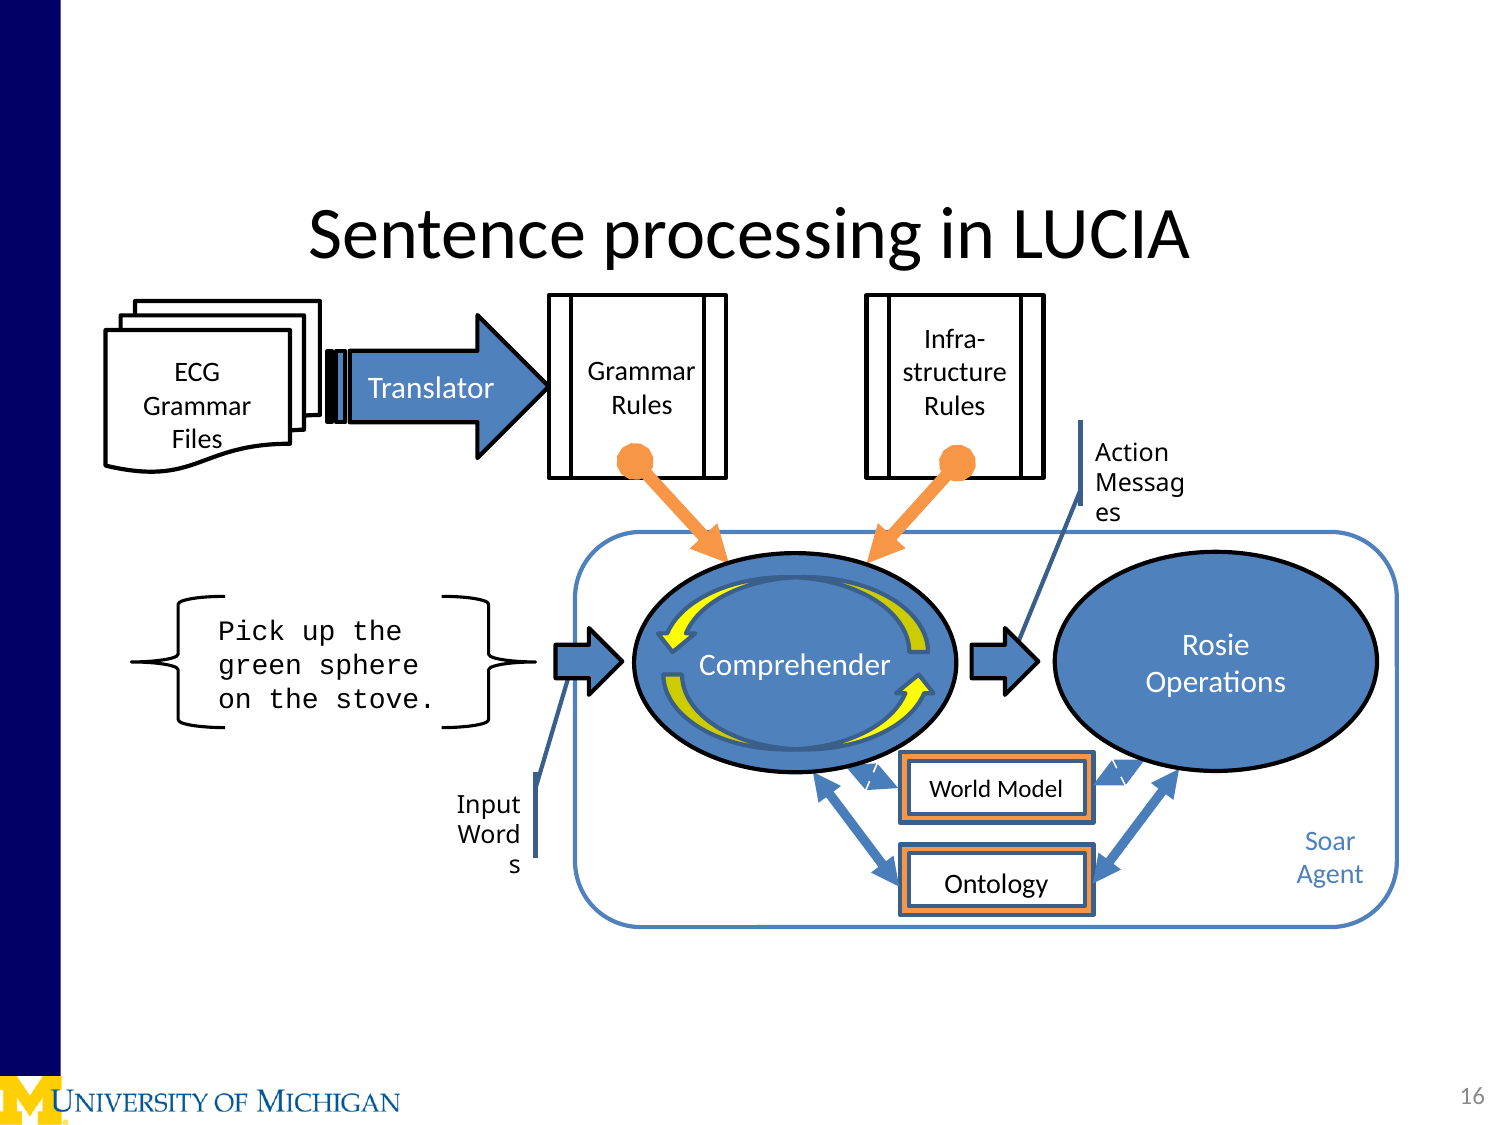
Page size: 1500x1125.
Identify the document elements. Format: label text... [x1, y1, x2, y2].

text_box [1092, 782, 1180, 884]
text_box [131, 551, 1378, 773]
picture [0, 1076, 400, 1125]
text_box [418, 782, 536, 859]
slide_number 16 [1149, 1065, 1500, 1125]
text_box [899, 844, 1094, 916]
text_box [574, 531, 1398, 928]
title Sentence processing in LUCIA [103, 175, 1397, 281]
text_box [905, 782, 1087, 823]
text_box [1080, 419, 1210, 507]
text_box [812, 782, 900, 887]
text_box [634, 461, 730, 550]
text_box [102, 294, 1044, 479]
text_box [866, 462, 958, 550]
